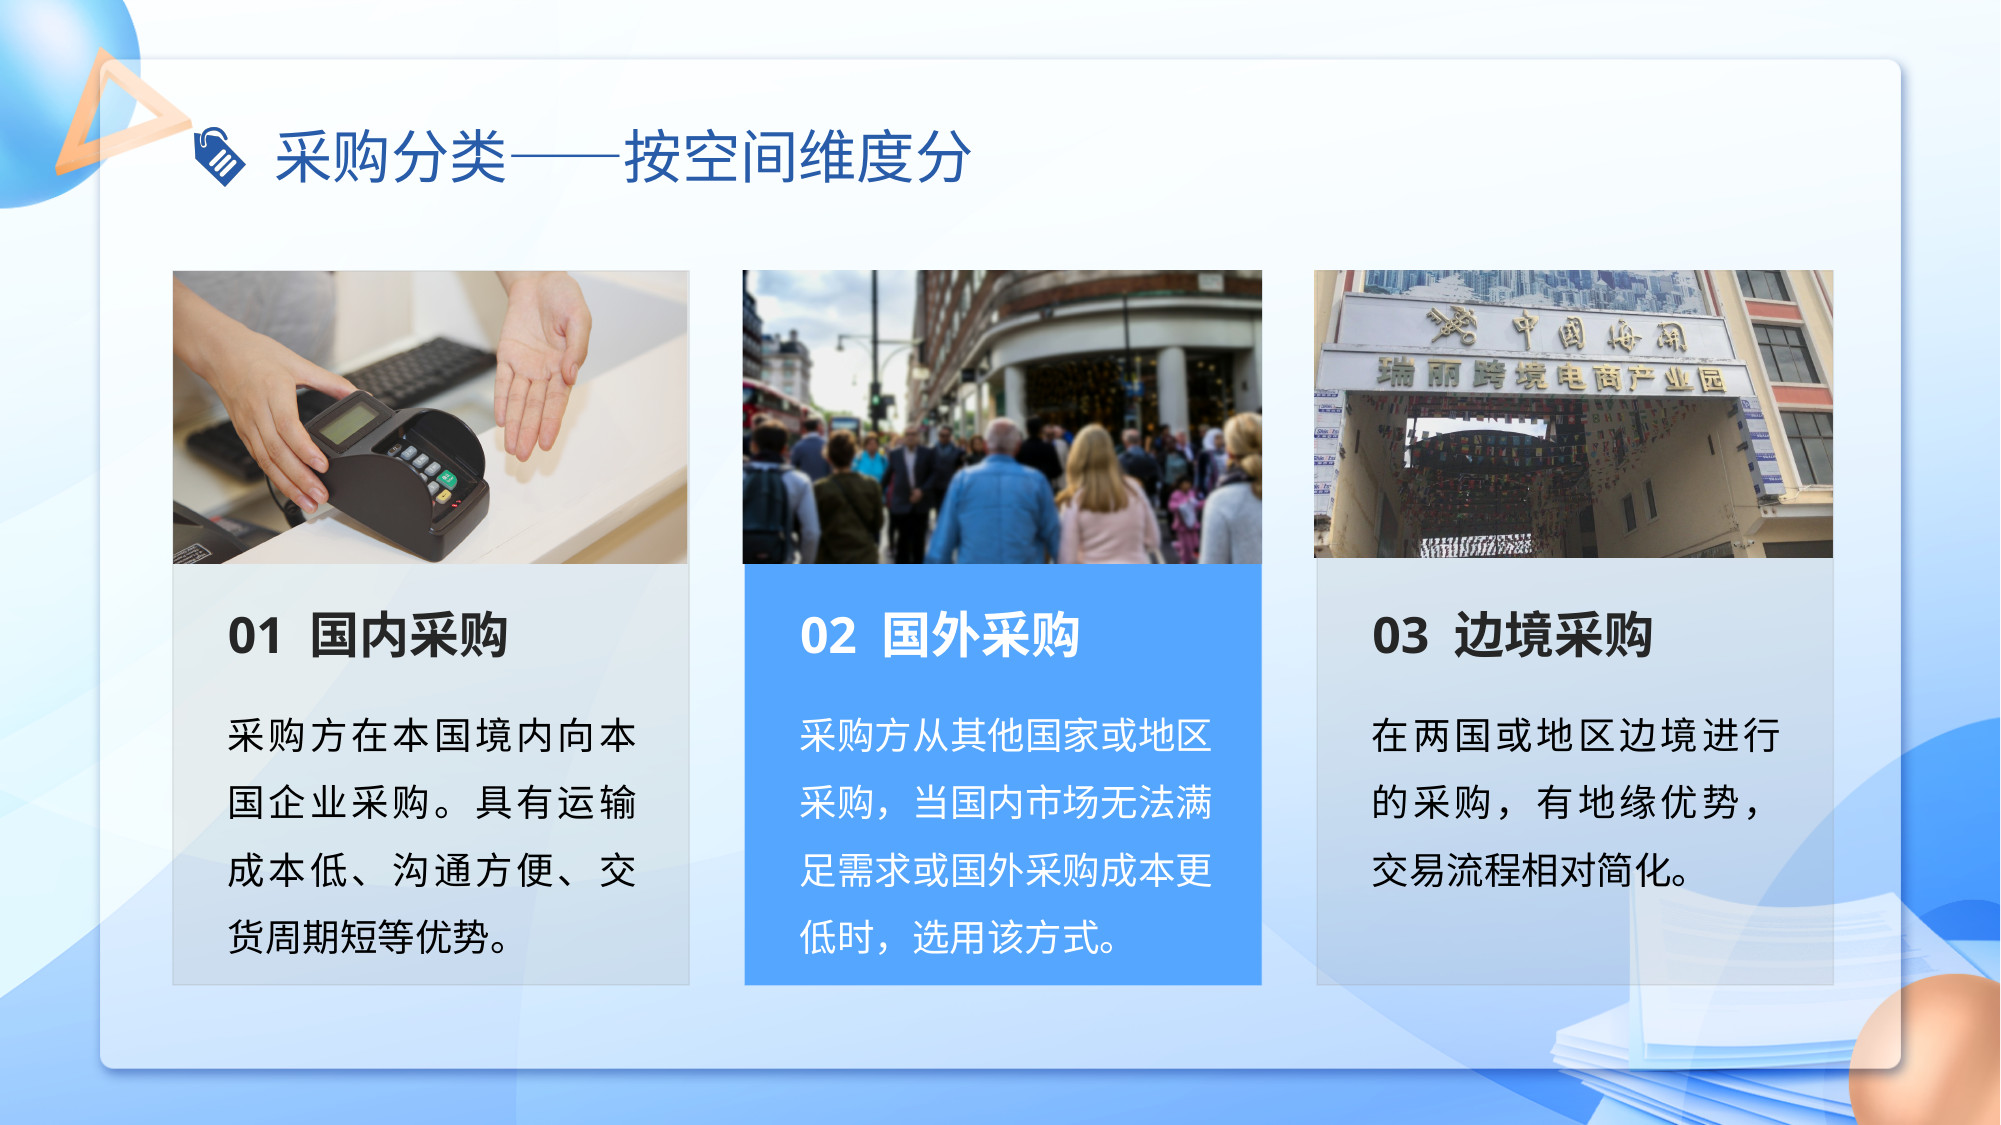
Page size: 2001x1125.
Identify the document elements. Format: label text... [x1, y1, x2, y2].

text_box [172, 270, 1835, 986]
picture [0, 0, 2001, 1125]
text_box 采购分类——按空间维度分 [259, 107, 1292, 204]
